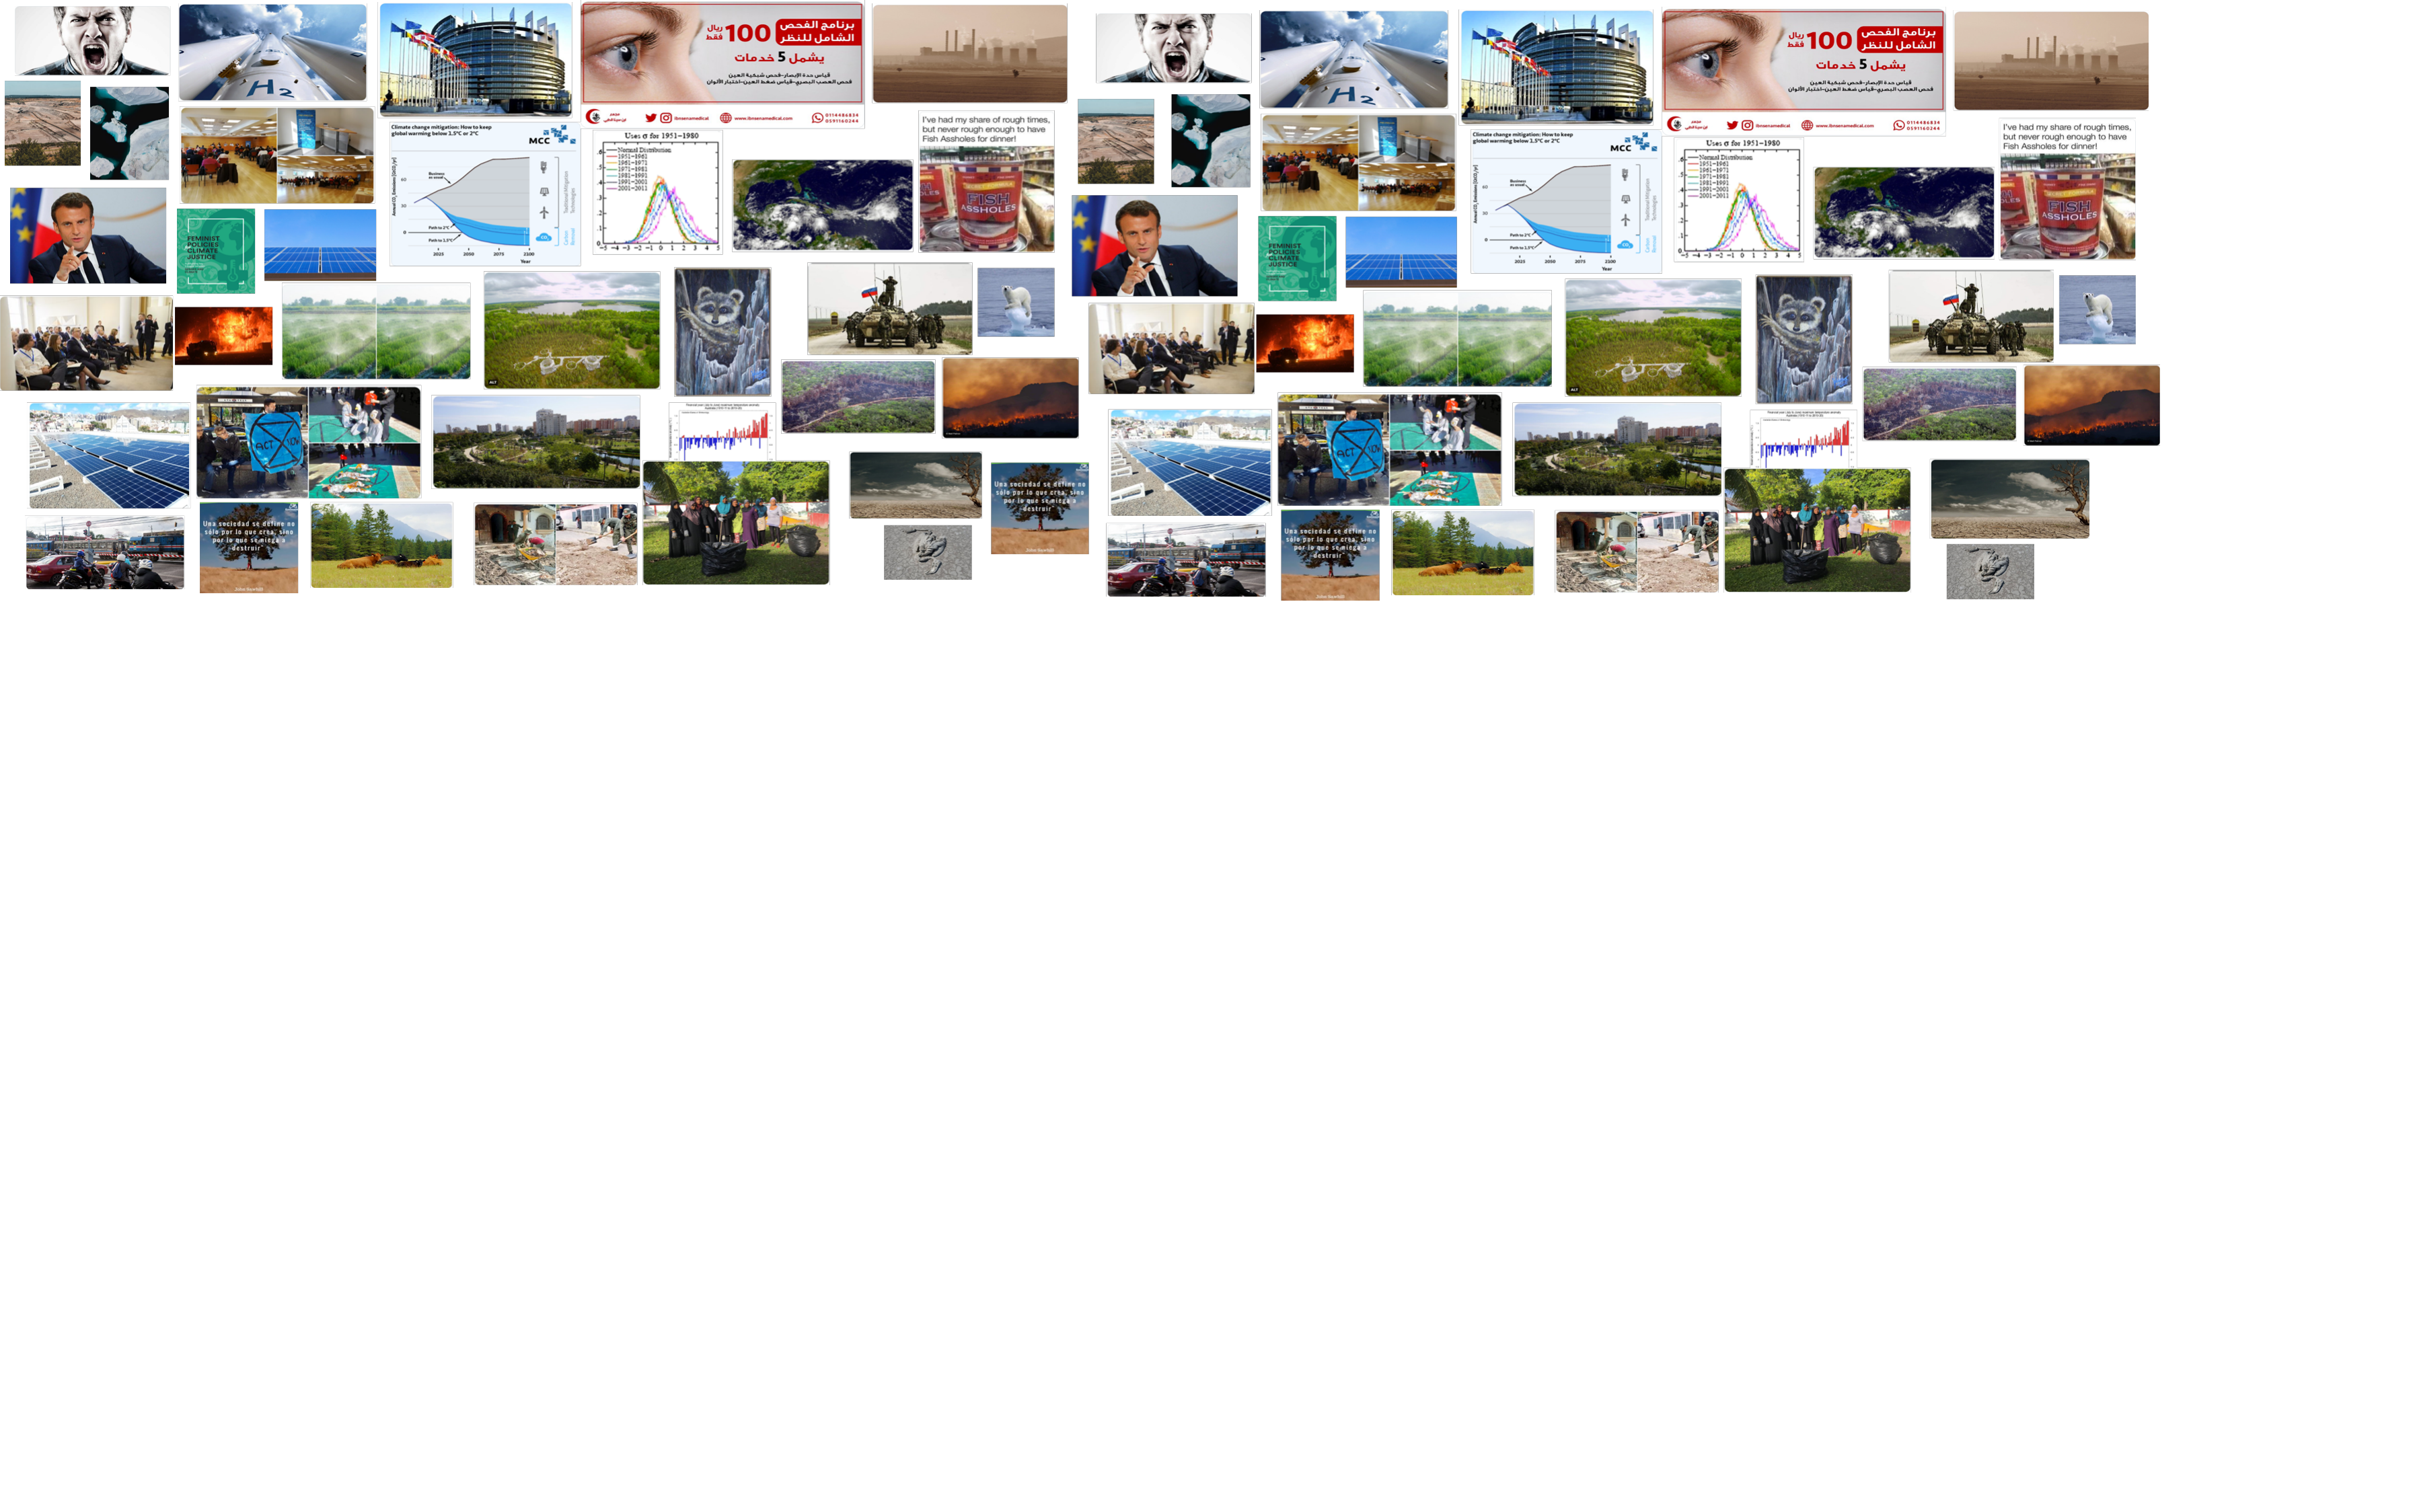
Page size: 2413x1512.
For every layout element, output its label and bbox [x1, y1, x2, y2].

picture [0, 0, 2160, 601]
